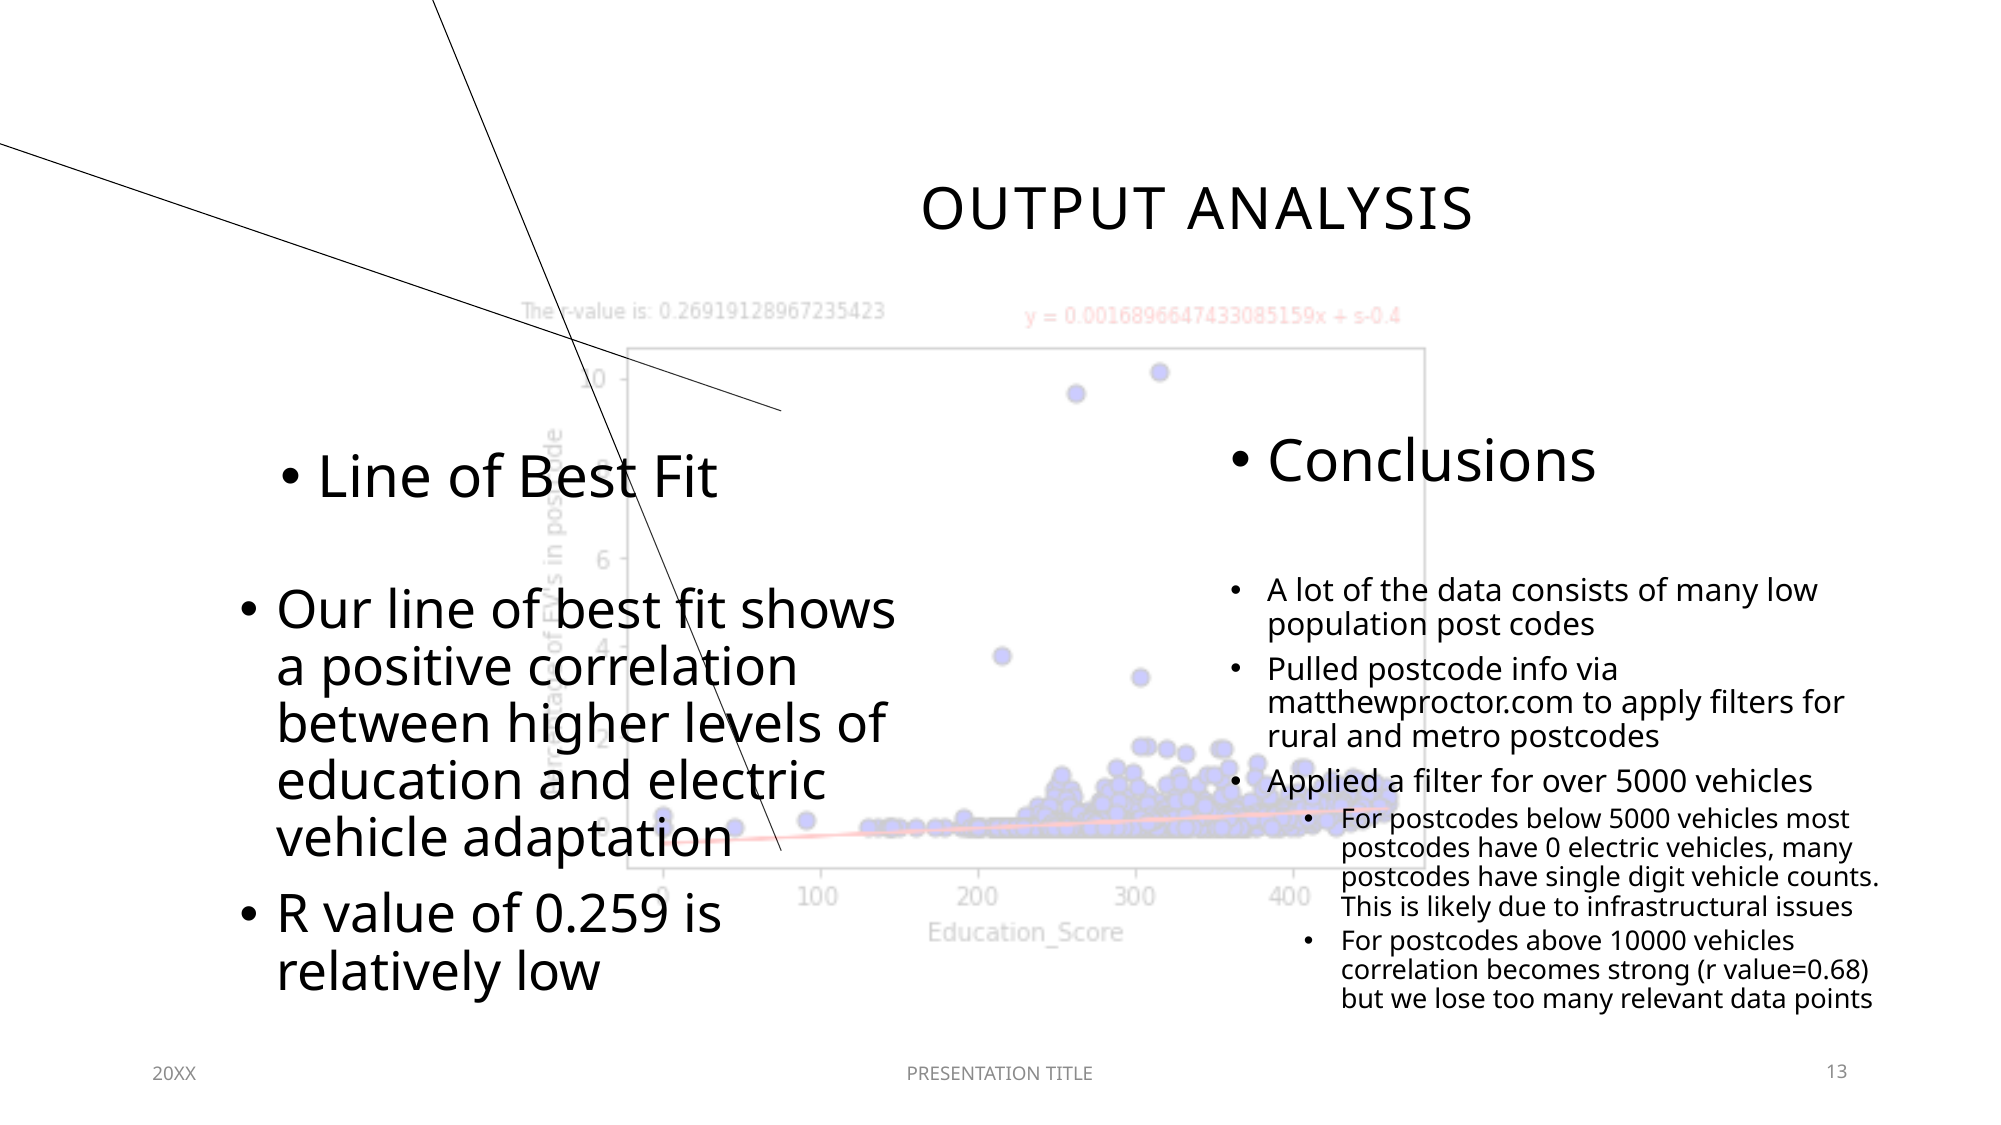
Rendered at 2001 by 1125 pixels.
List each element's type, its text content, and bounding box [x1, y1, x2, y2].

text_box Conclusions [1441, 423, 1863, 559]
text_box Line of Best Fit [265, 440, 503, 575]
slide_number 13 [1412, 1043, 1863, 1103]
footer PRESENTATION TITLE [662, 1042, 1338, 1103]
slide_number 20XX [137, 1042, 588, 1103]
title Output analysis [905, 52, 1744, 250]
text_box Our line of best fit shows a positive correlation between higher levels of education and electric vehicle adaptation R value of 0.259 is relatively low [224, 575, 913, 1052]
text_box A lot of the data consists of many low population post codes Pulled postcode info via matthewproctor.com to apply filters for rural and metro postcodes Applied a filter for over 5000 vehicles For postcodes below 5000 vehicles most postcodes have 0 electric vehicles, many postcodes have single digit vehicle counts. This is likely due to infrastructural issues For postcodes above 10000 vehicles correlation becomes strong (r value=0.68) but we lose too many relevant data points [1215, 566, 1904, 1043]
picture [503, 286, 1441, 961]
